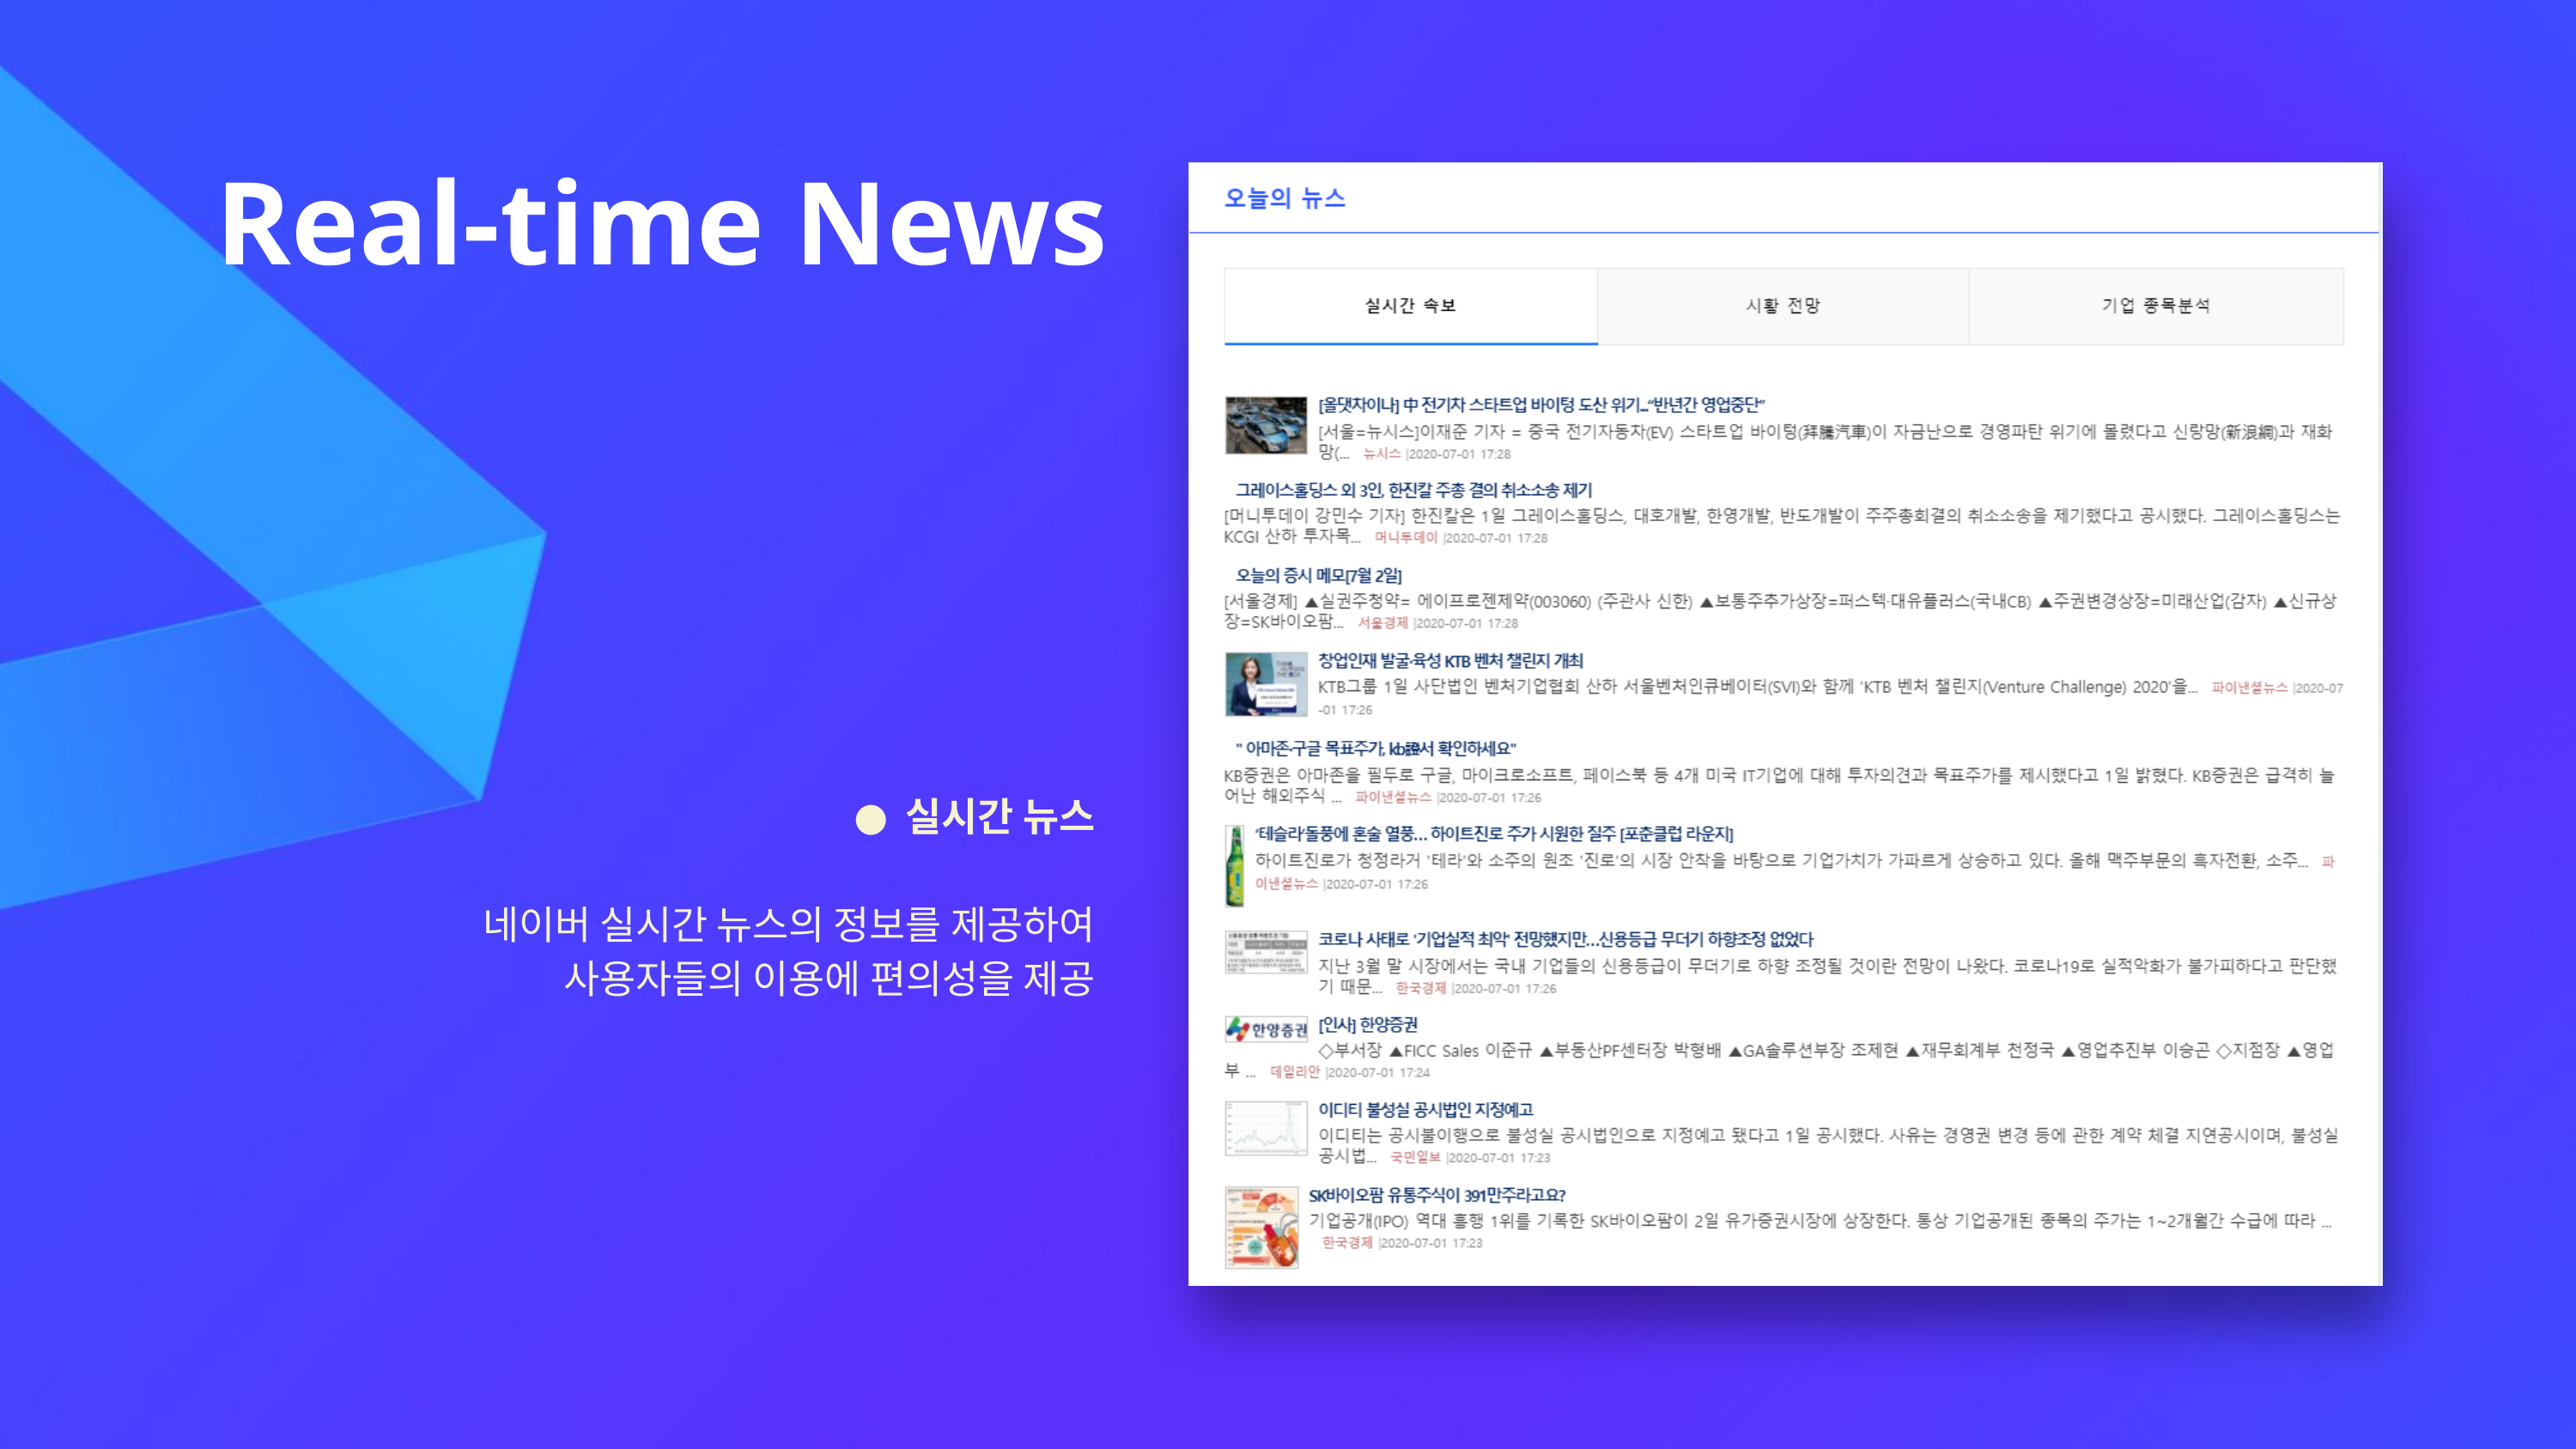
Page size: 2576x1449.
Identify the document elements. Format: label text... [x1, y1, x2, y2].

picture [0, 0, 2576, 1449]
text_box 실시간 뉴스 네이버 실시간 뉴스의 정보를 제공하여 사용자들의 이용에 편의성을 제공 [208, 759, 1121, 1115]
title Real-time News [190, 98, 1316, 340]
